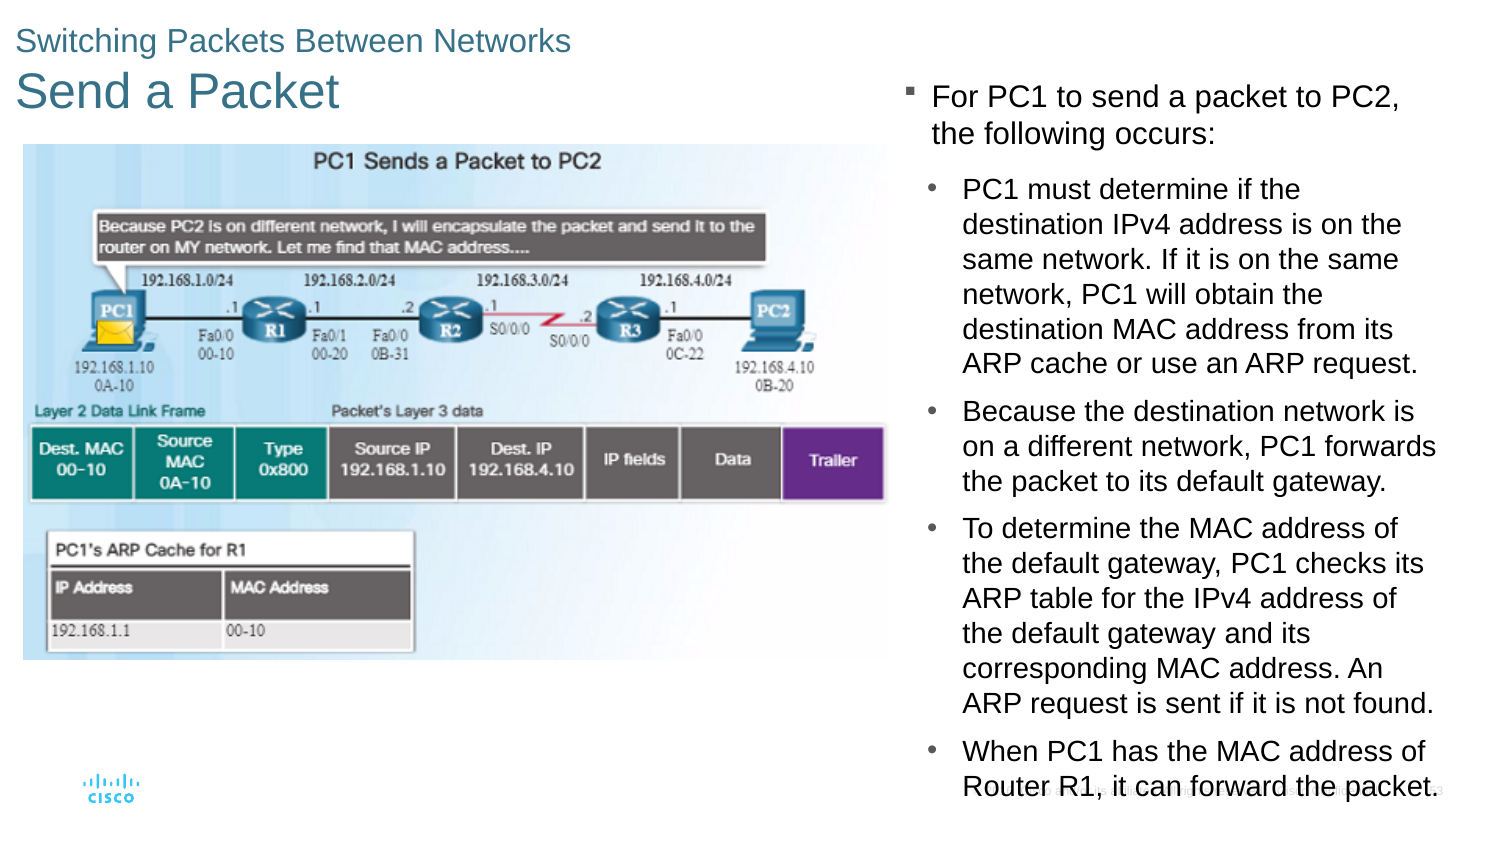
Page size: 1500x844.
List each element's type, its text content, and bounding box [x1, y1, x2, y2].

list For PC1 to send a packet to PC2, the following occurs: PC1 must determine if the destination IPv4 address is on the same network. If it is on the same network, PC1 will obtain the destination MAC address from its ARP cache or use an ARP request. Because the destination network is on a different network, PC1 forwards the packet to its default gateway. To determine the MAC address of the default gateway, PC1 checks its ARP table for the IPv4 address of the default gateway and its corresponding MAC address. An ARP request is sent if it is not found. When PC1 has the MAC address of Router R1, it can forward the packet. [888, 68, 1474, 827]
picture [22, 143, 889, 660]
title Switching Packets Between Networks Send a Packet [0, 6, 799, 131]
